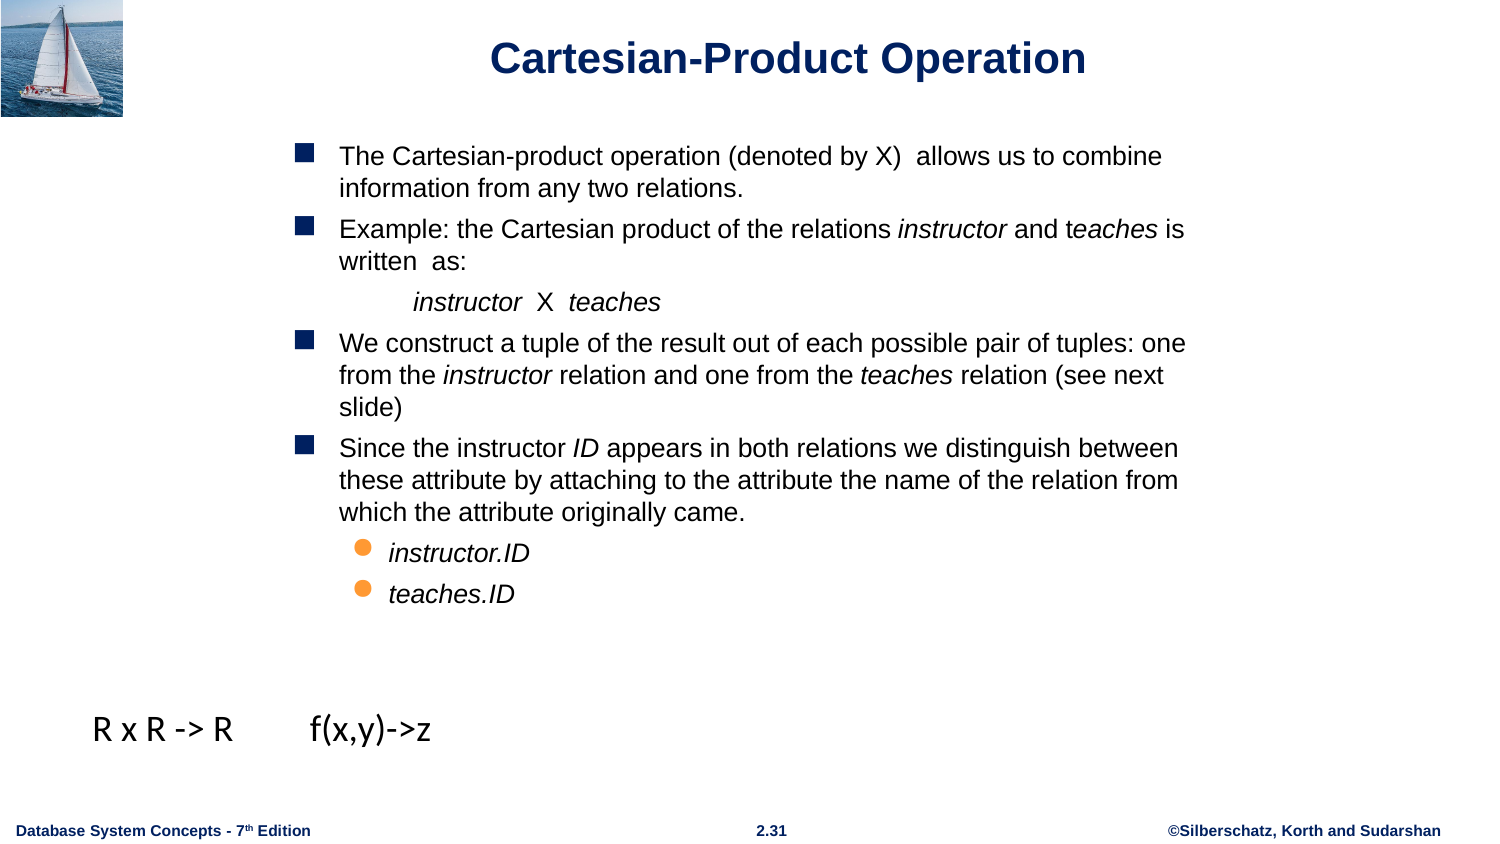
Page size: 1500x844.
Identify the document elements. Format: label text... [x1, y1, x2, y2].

list The Cartesian-product operation (denoted by X) allows us to combine information from any two relations. Example: the Cartesian product of the relations instructor and teaches is written as: instructor X teaches We construct a tuple of the result out of each possible pair of tuples: one from the instructor relation and one from the teaches relation (see next slide) Since the instructor ID appears in both relations we distinguish between these attribute by attaching to the attribute the name of the relation from which the attribute originally came. instructor.ID teaches.ID [282, 131, 1231, 732]
picture [0, 0, 123, 117]
title Cartesian-Product Operation [125, 14, 1452, 90]
text_box R x R -> R f(x,y)->z [77, 696, 447, 757]
